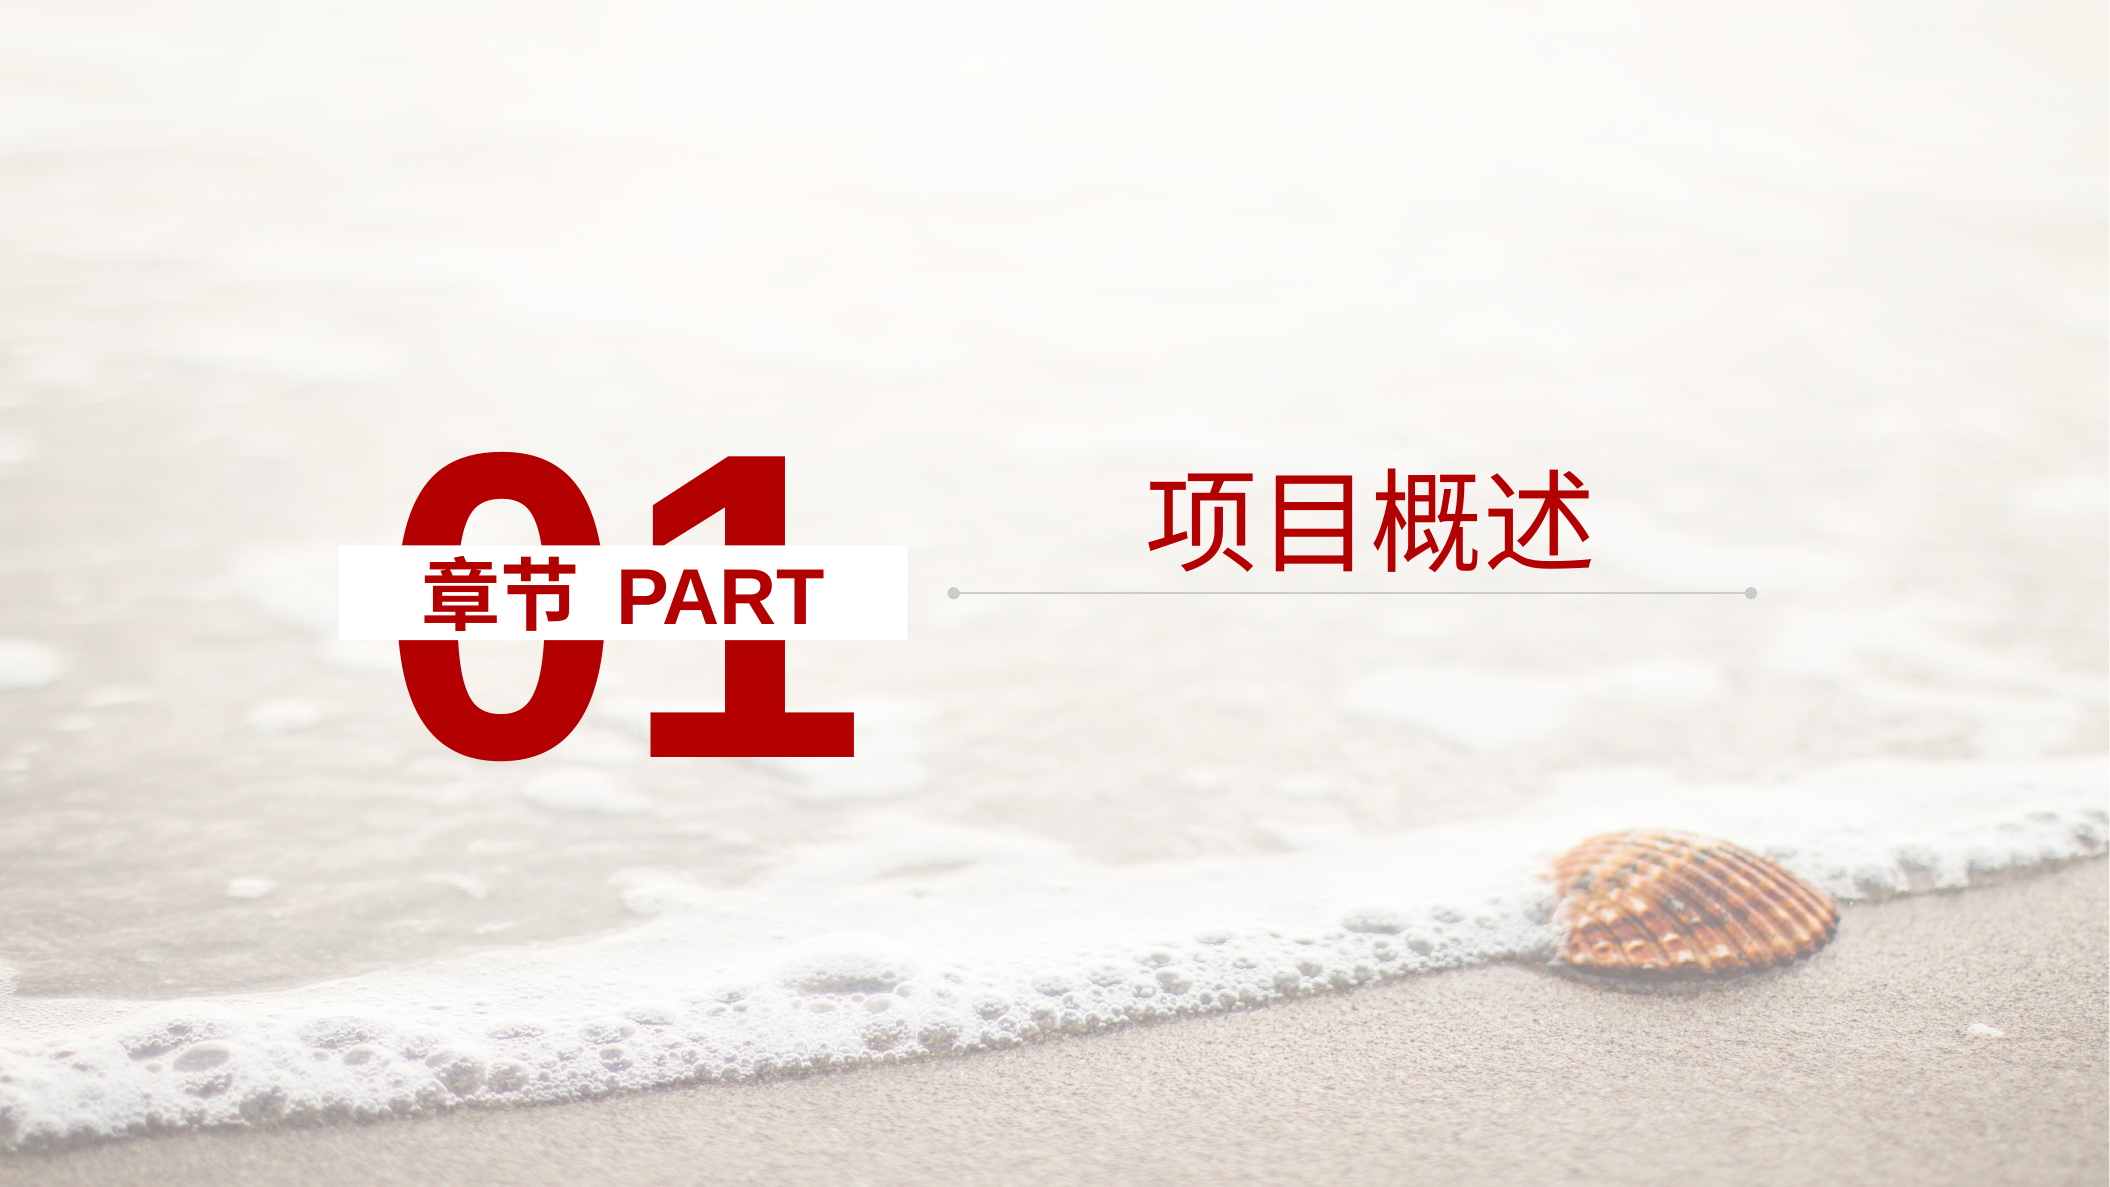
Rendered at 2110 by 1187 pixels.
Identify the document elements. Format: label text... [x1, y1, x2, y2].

text_box 章节 PART [338, 545, 908, 641]
text_box 01 [259, 320, 988, 846]
text_box 项目概述 [1017, 450, 1751, 586]
